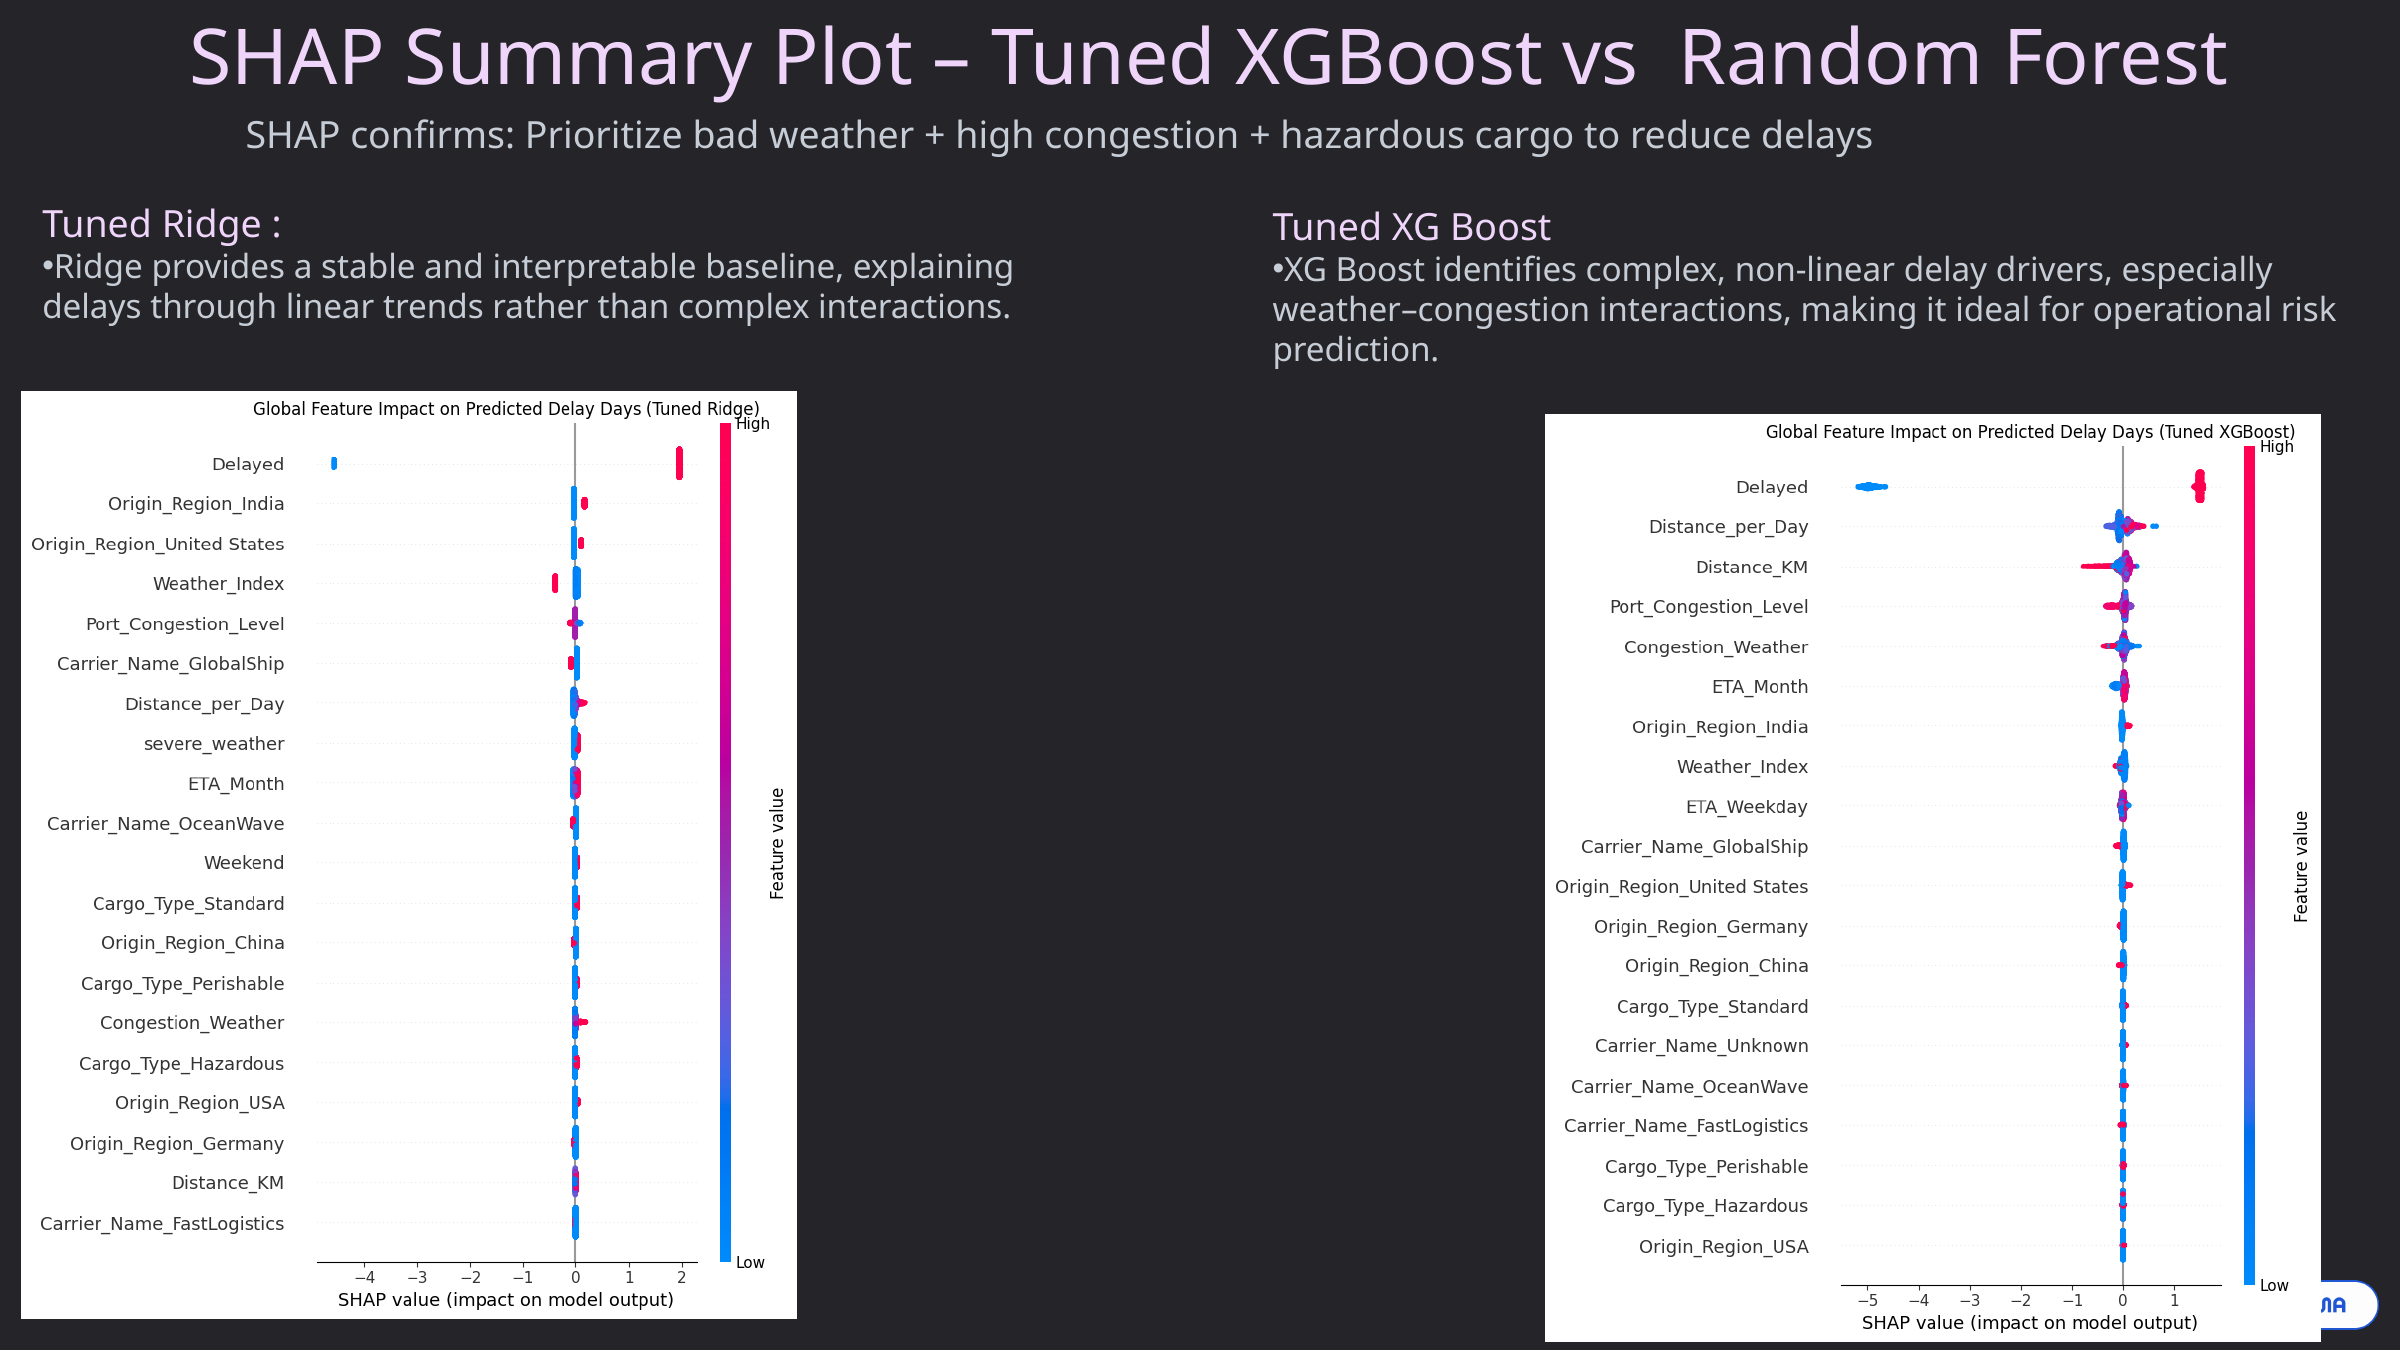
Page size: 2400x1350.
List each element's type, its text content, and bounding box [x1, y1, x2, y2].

text_box Tuned XG Boost XG Boost identifies complex, non-linear delay drivers, especially weather–congestion interactions, making it ideal for operational risk prediction. [1257, 195, 2400, 376]
text_box Tuned Ridge : Ridge provides a stable and interpretable baseline, explaining delays through linear trends rather than complex interactions. [27, 192, 1122, 333]
text_box SHAP Summary Plot – Tuned XGBoost vs Random Forest [169, 4, 2400, 101]
text_box SHAP confirms: Prioritize bad weather + high congestion + hazardous cargo to reduce delays [230, 103, 2169, 164]
picture [1545, 414, 2389, 1342]
picture [21, 391, 797, 1319]
